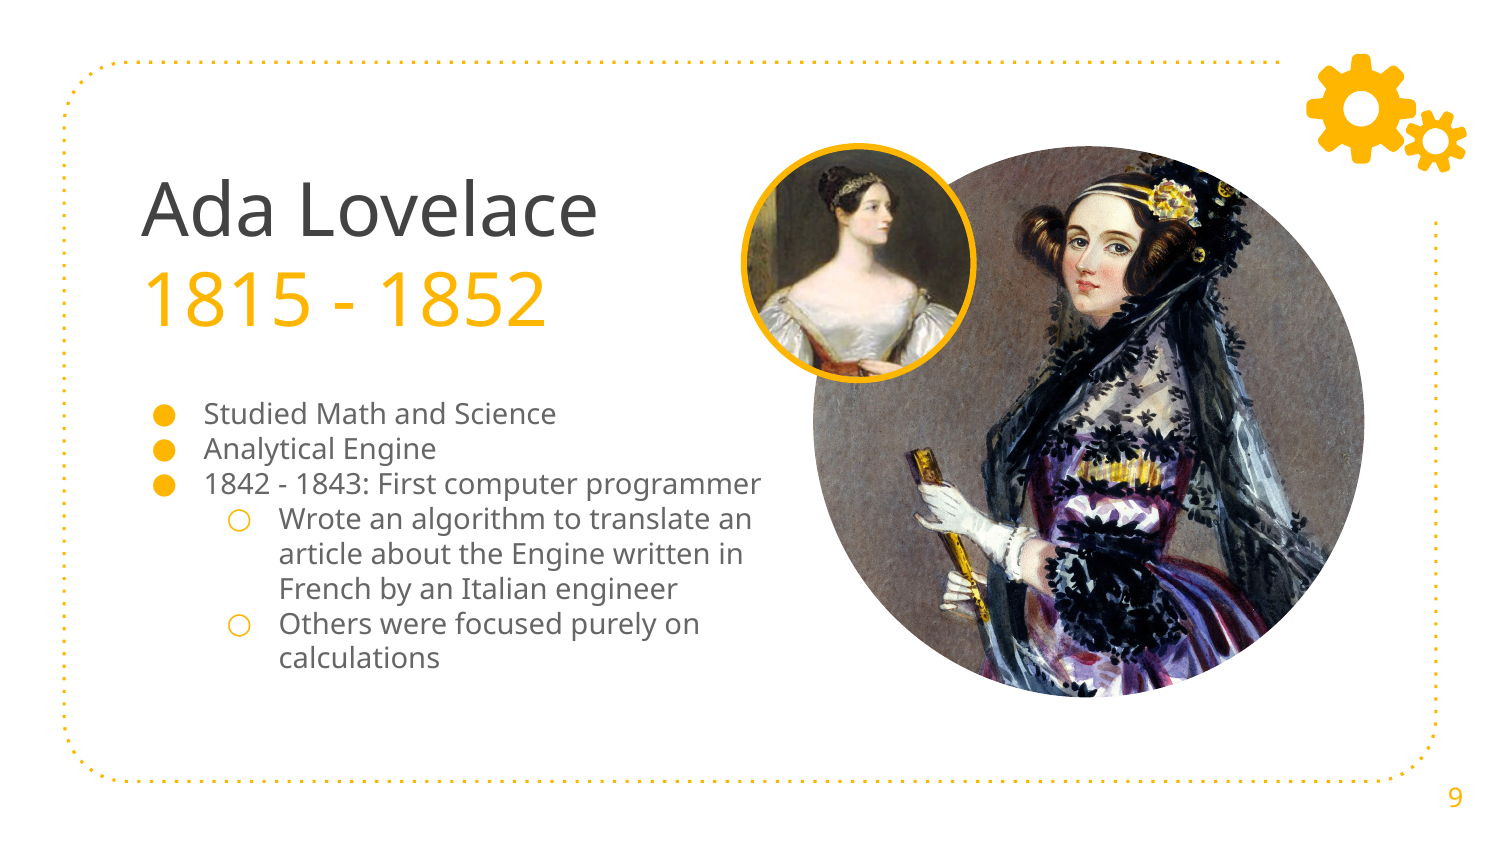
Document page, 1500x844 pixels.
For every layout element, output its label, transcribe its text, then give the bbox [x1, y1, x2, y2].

slide_number ‹#› [1411, 753, 1500, 844]
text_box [1306, 53, 1467, 173]
picture [743, 145, 1365, 698]
list Studied Math and Science Analytical Engine 1842 - 1843: First computer programmer Wrote an algorithm to translate an article about the Engine written in French by an Italian engineer Others were focused purely on calculations [113, 380, 807, 698]
title Ada Lovelace 1815 - 1852 [126, 146, 741, 287]
